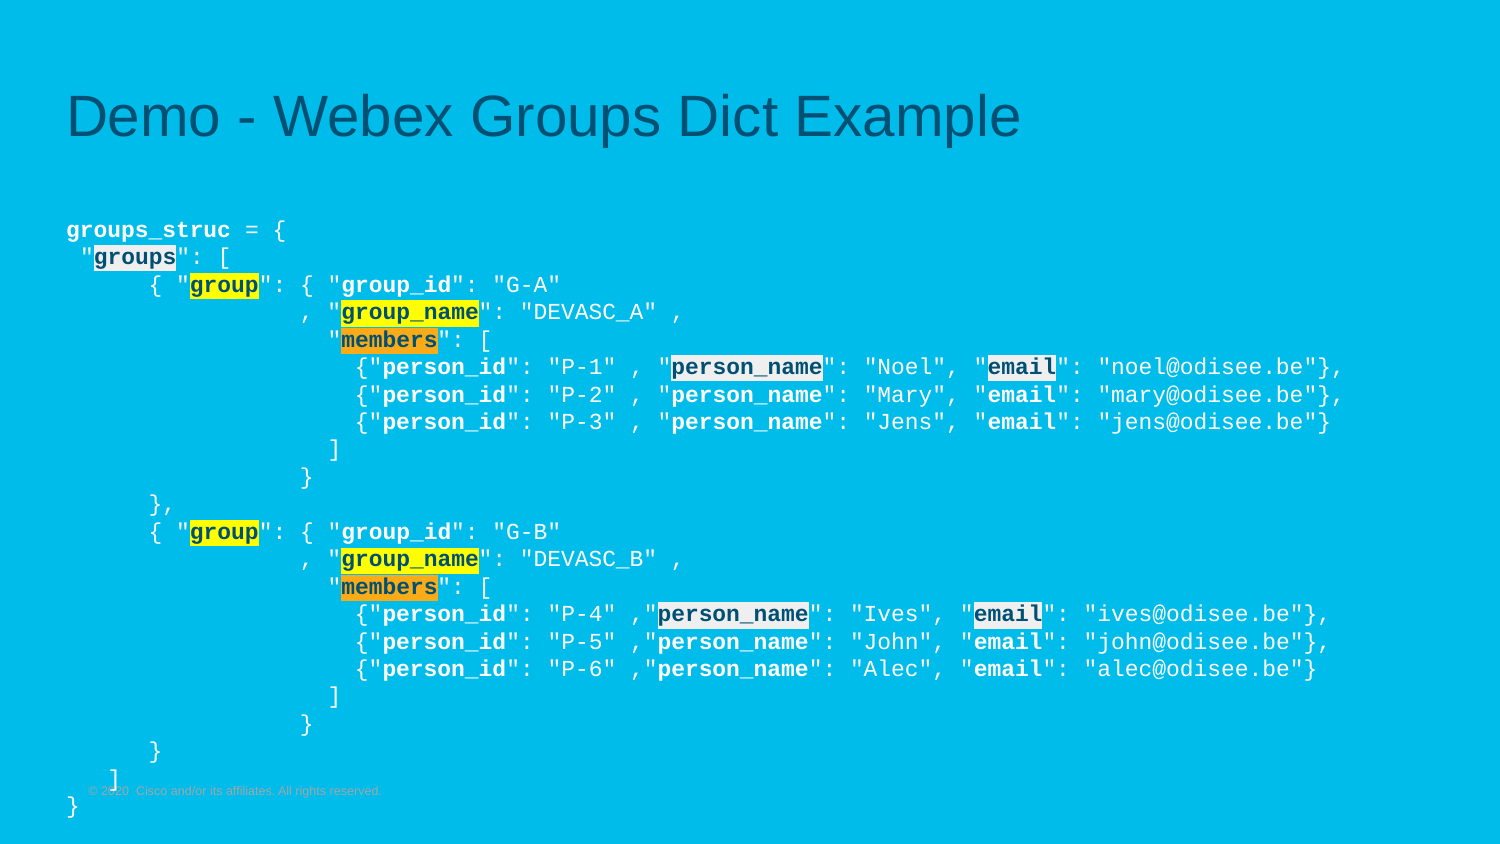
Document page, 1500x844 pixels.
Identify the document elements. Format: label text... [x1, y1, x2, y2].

list groups_struc = { "groups": [ { "group": { "group_id": "G-A" , "group_name": "DEVASC_A" , "members": [ {"person_id": "P-1" , "person_name": "Noel", "email": "noel@odisee.be"}, {"person_id": "P-2" , "person_name": "Mary", "email": "mary@odisee.be"}, {"person_id": "P-3" , "person_name": "Jens", "email": "jens@odisee.be"} ] } }, { "group": { "group_id": "G-B" , "group_name": "DEVASC_B" , "members": [ {"person_id": "P-4" ,"person_name": "Ives", "email": "ives@odisee.be"}, {"person_id": "P-5" ,"person_name": "John", "email": "john@odisee.be"}, {"person_id": "P-6" ,"person_name": "Alec", "email": "alec@odisee.be"} ] } } ] } [51, 189, 1449, 844]
title Demo - Webex Groups Dict Example [51, 72, 1449, 167]
